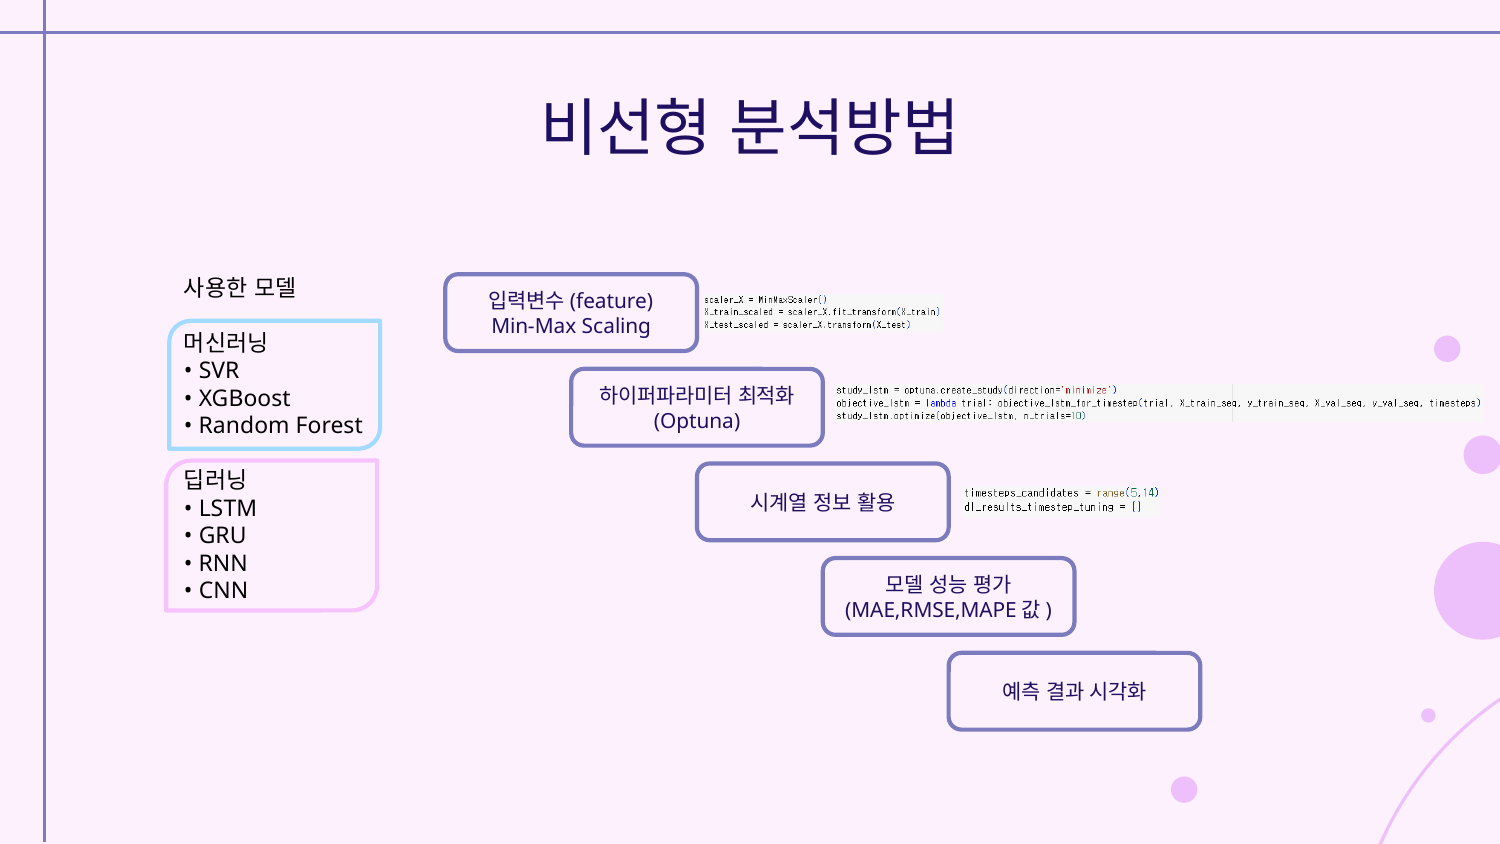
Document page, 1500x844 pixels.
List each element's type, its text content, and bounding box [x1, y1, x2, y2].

title 비선형 분석방법 [118, 72, 1382, 167]
picture [703, 293, 943, 332]
text_box [164, 458, 380, 613]
text_box 시계열 정보 활용 [694, 461, 951, 543]
text_box 예측 결과 시각화 [946, 650, 1203, 732]
text_box 모델 성능 평가 (MAE,RMSE,MAPE값) [820, 555, 1077, 637]
text_box 하이퍼파라미터 최적화 (Optuna) [569, 366, 825, 448]
text_box 사용한 모델 머신러닝 • SVR • XGBoost • Random Forest 딥러닝 • LSTM • GRU • RNN • CNN [169, 266, 421, 666]
picture [961, 486, 1159, 518]
text_box 입력변수(feature) Min-Max Scaling [443, 272, 700, 354]
text_box [167, 318, 383, 451]
picture [834, 384, 1483, 423]
